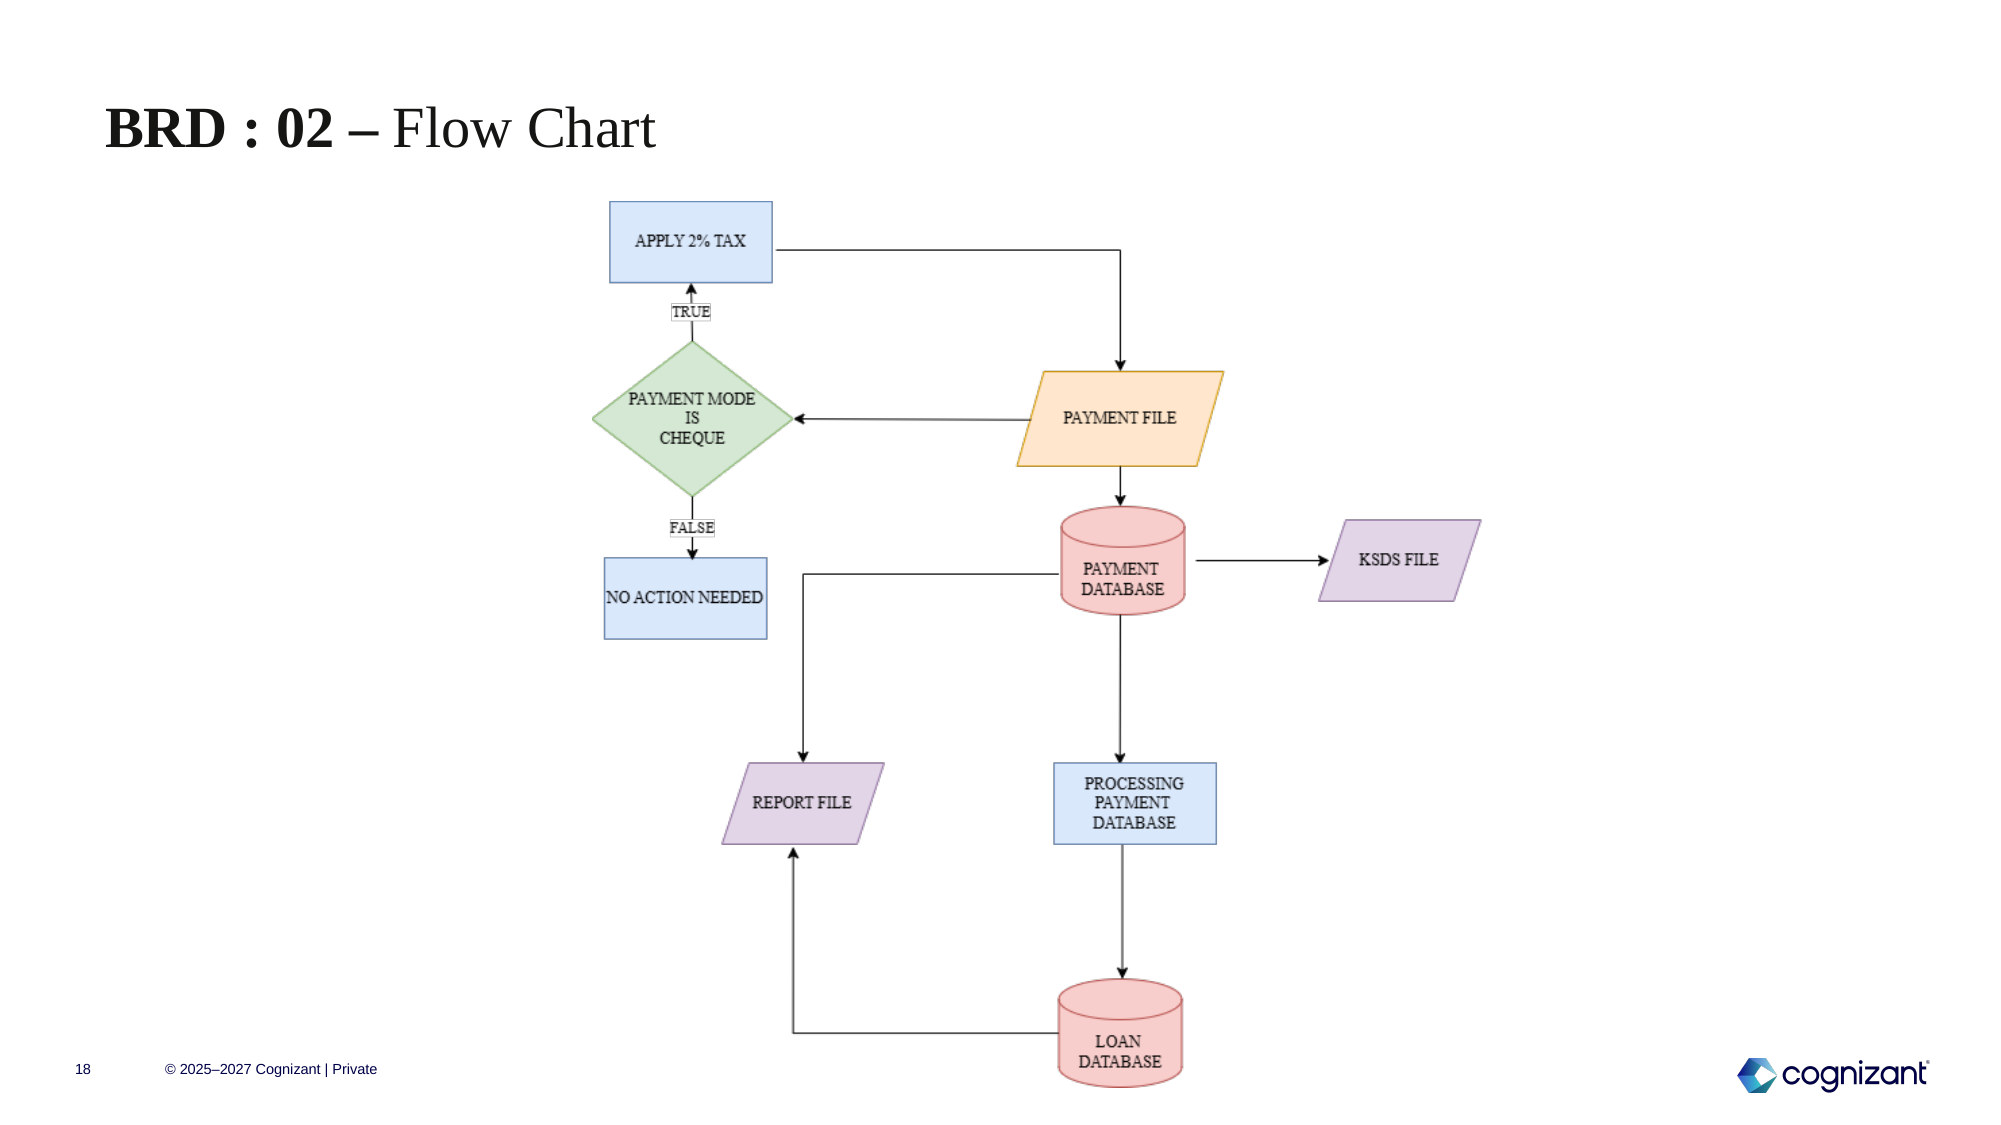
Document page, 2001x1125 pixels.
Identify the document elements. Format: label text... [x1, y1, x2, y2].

picture [1737, 1058, 1930, 1093]
picture [592, 201, 1484, 1088]
footer © 2025–2027 Cognizant | Private [165, 1050, 456, 1088]
text_box BRD : 02 – Flow Chart [105, 97, 1971, 161]
slide_number 18 [75, 1050, 135, 1088]
